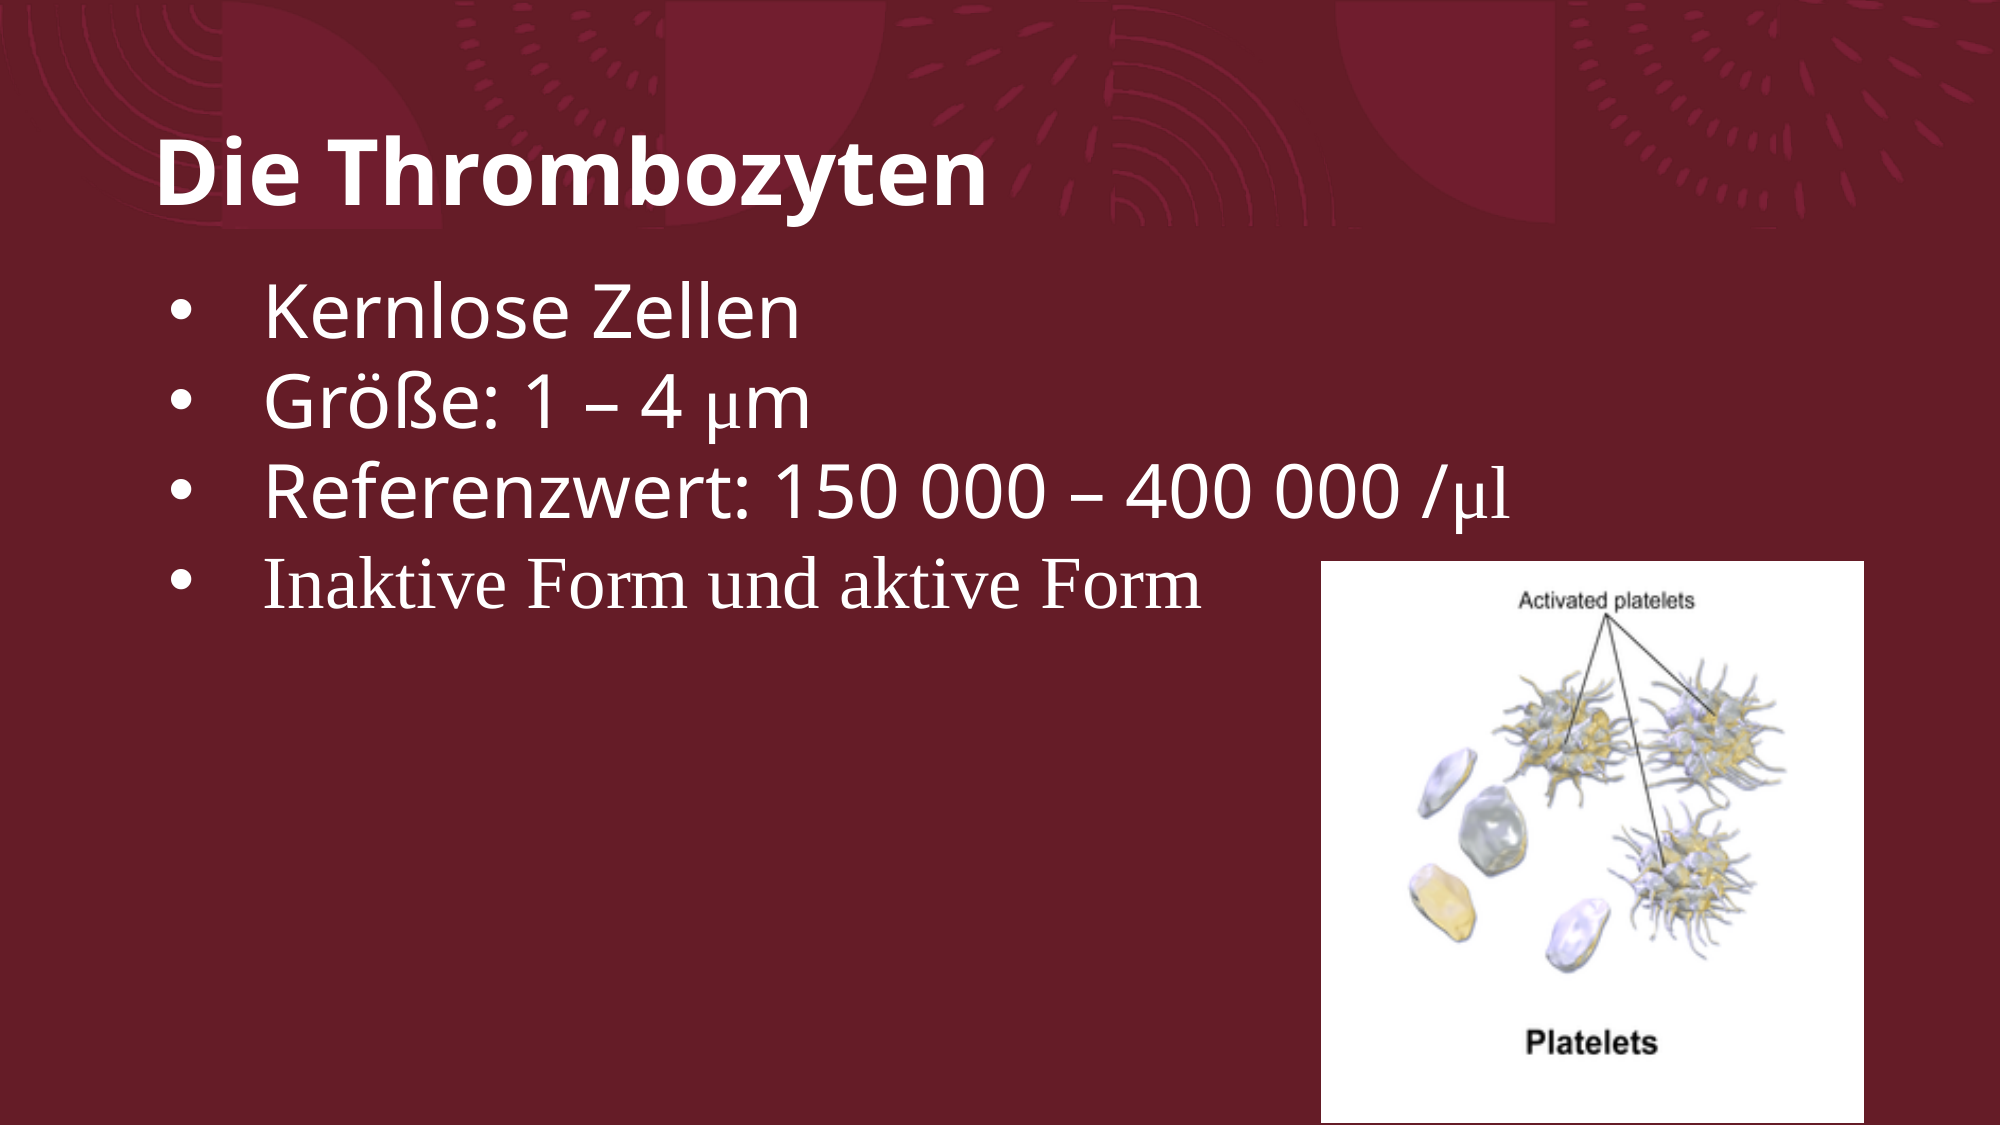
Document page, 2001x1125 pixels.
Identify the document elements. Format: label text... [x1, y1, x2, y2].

text_box Kernlose Zellen Größe: 1 – 4 μm Referenzwert: 150 000 – 400 000 /μl Inaktive Form und aktive Form [153, 255, 1901, 721]
picture [1321, 561, 1865, 1124]
title Die Thrombozyten [137, 60, 1863, 278]
